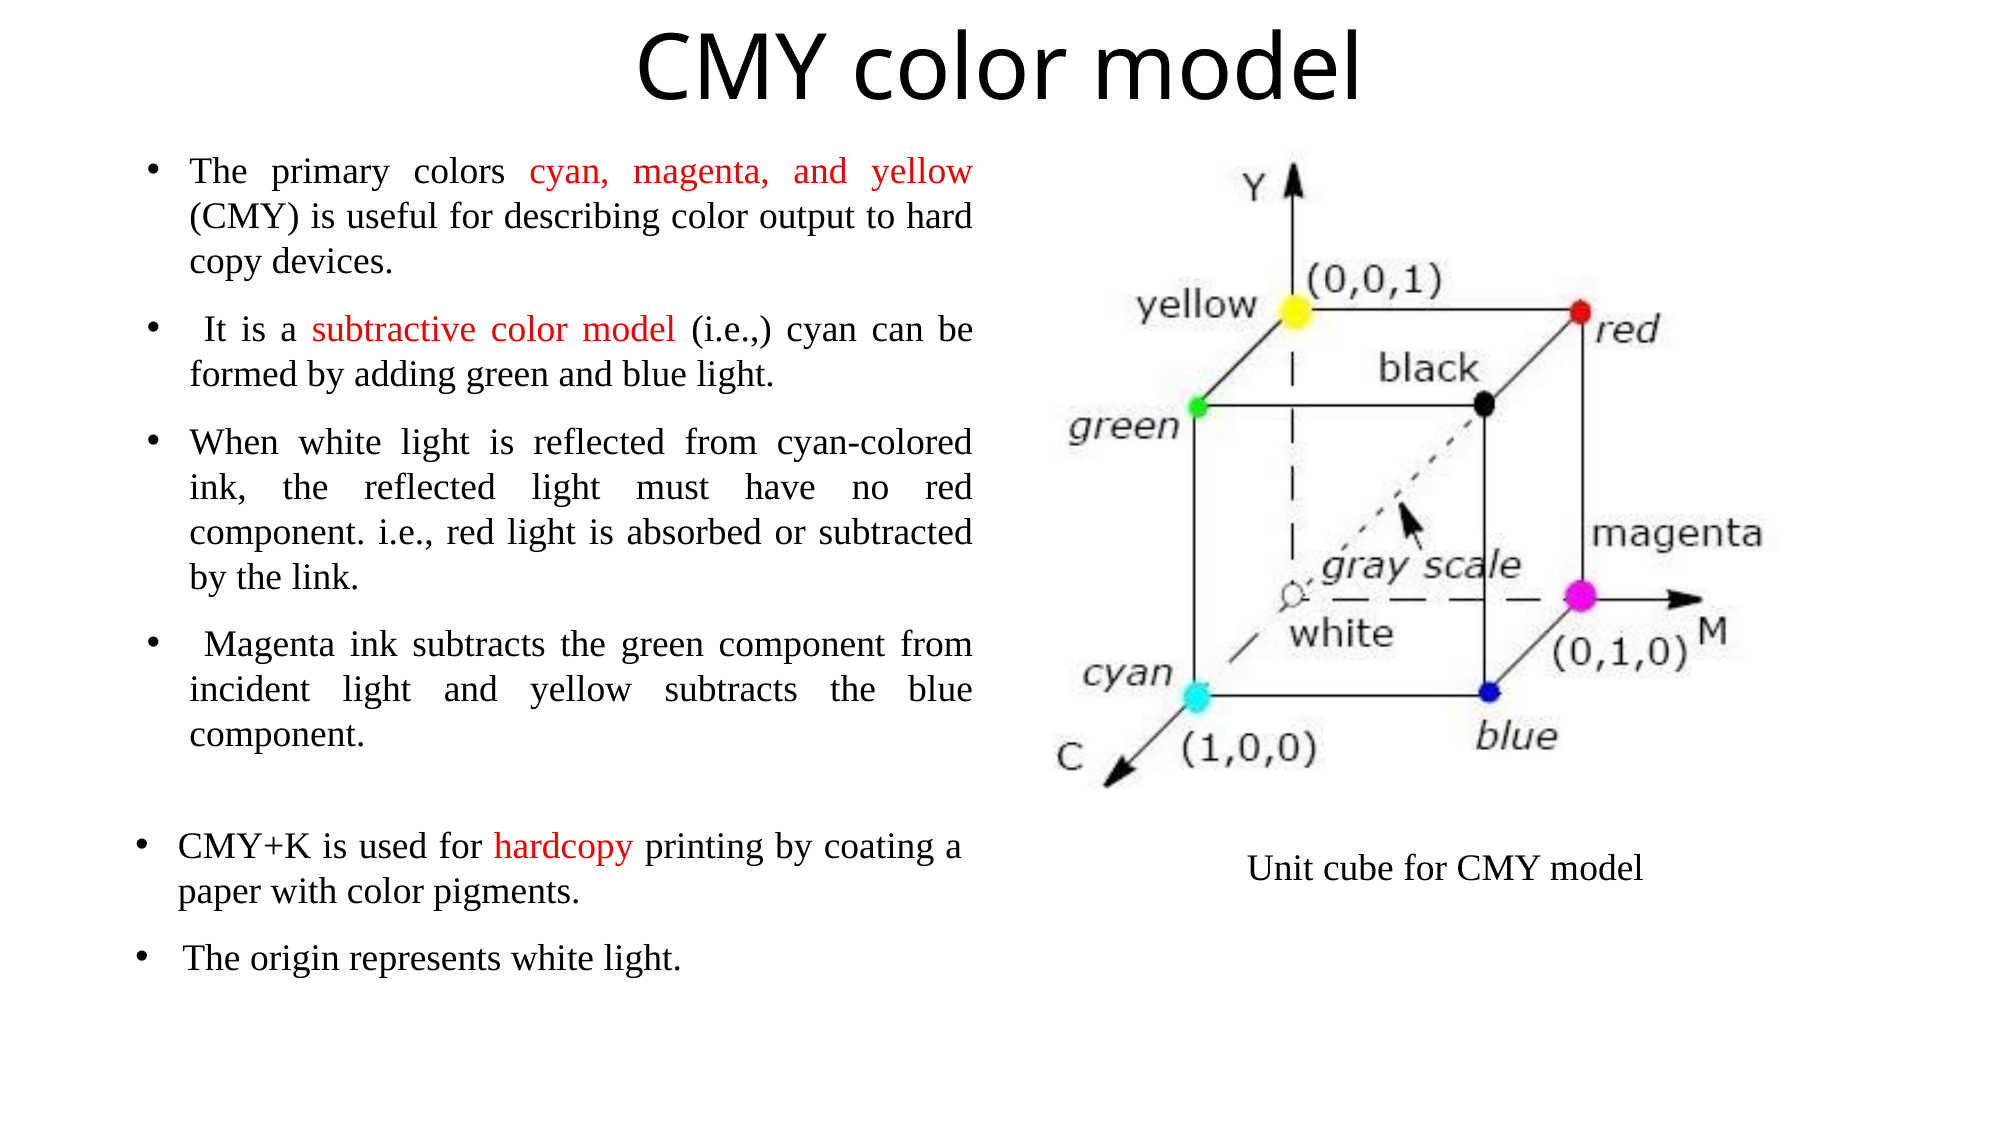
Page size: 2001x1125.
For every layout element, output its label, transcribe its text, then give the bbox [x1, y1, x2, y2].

text_box The primary colors cyan, magenta, and yellow (CMY) is useful for describing color output to hard copy devices. It is a subtractive color model (i.e.,) cyan can be formed by adding green and blue light. When white light is reflected from cyan-colored ink, the reflected light must have no red component. i.e., red light is absorbed or subtracted by the link. Magenta ink subtracts the green component from incident light and yellow subtracts the blue component. [132, 139, 989, 762]
picture [1052, 149, 1781, 814]
title CMY color model [324, 0, 1675, 140]
text_box CMY+K is used for hardcopy printing by coating a paper with color pigments. The origin represents white light. [120, 813, 978, 986]
text_box Unit cube for CMY model [1232, 835, 1710, 896]
